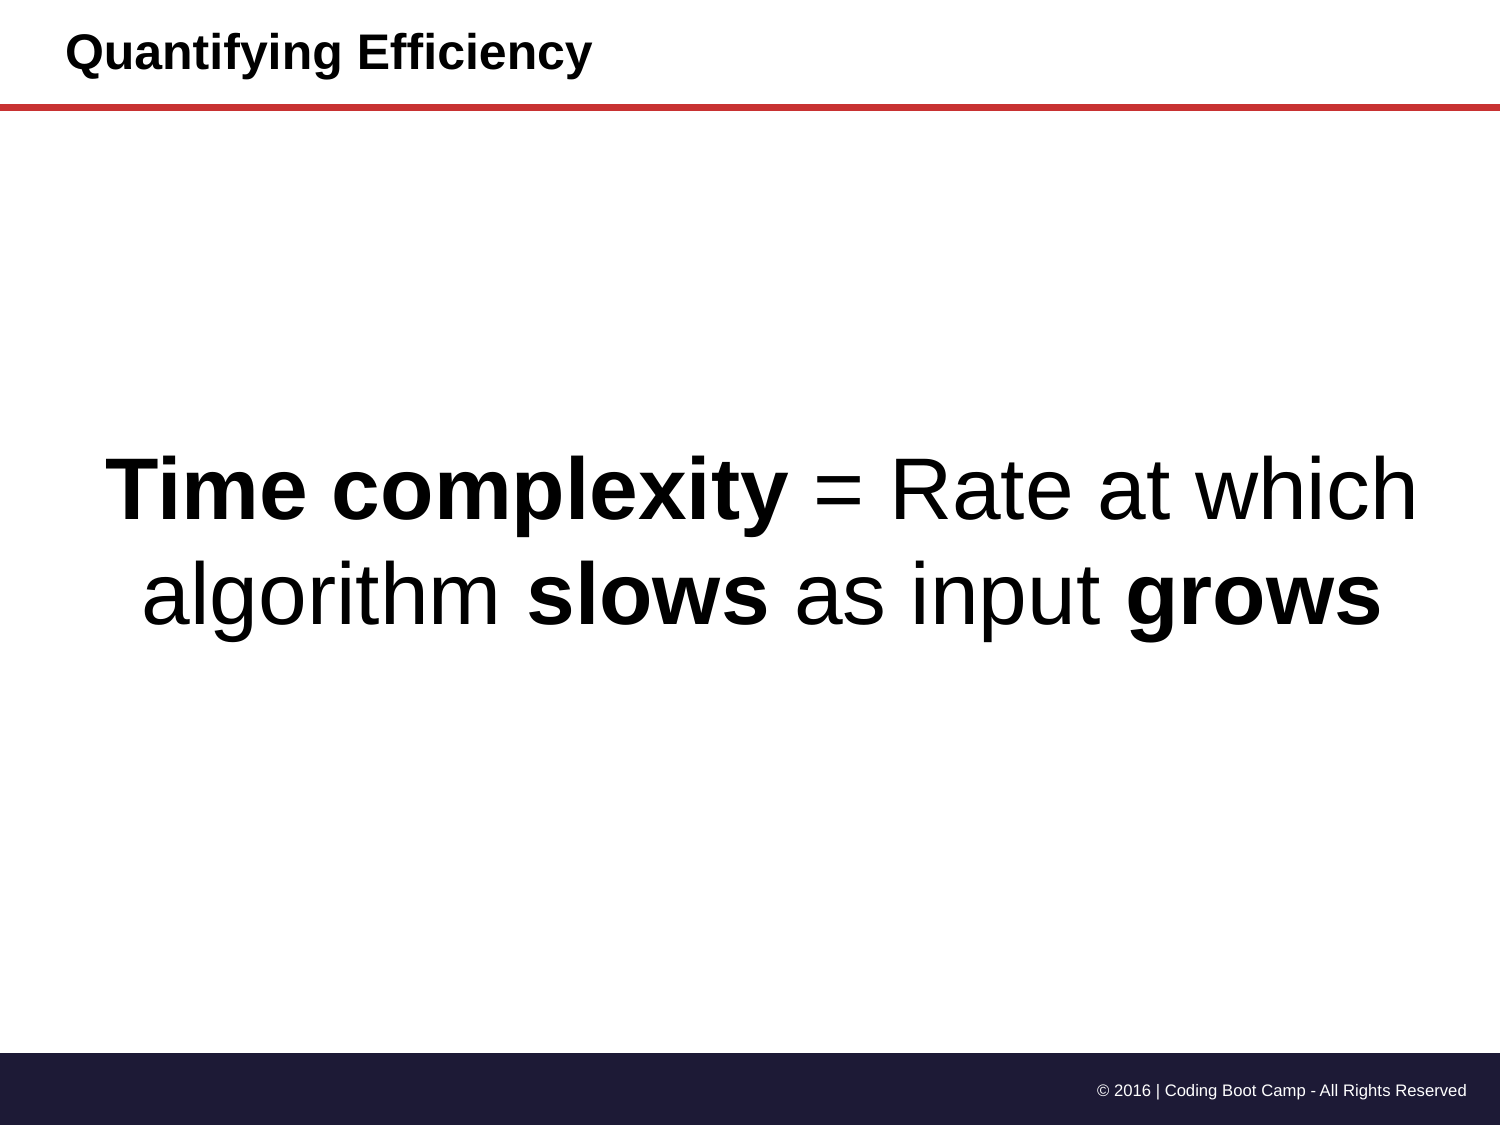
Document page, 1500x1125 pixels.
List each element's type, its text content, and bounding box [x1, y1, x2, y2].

title Quantifying Efficiency [50, 0, 1425, 108]
text_box Time complexity = Rate at which algorithm slows as input grows [49, 424, 1475, 650]
